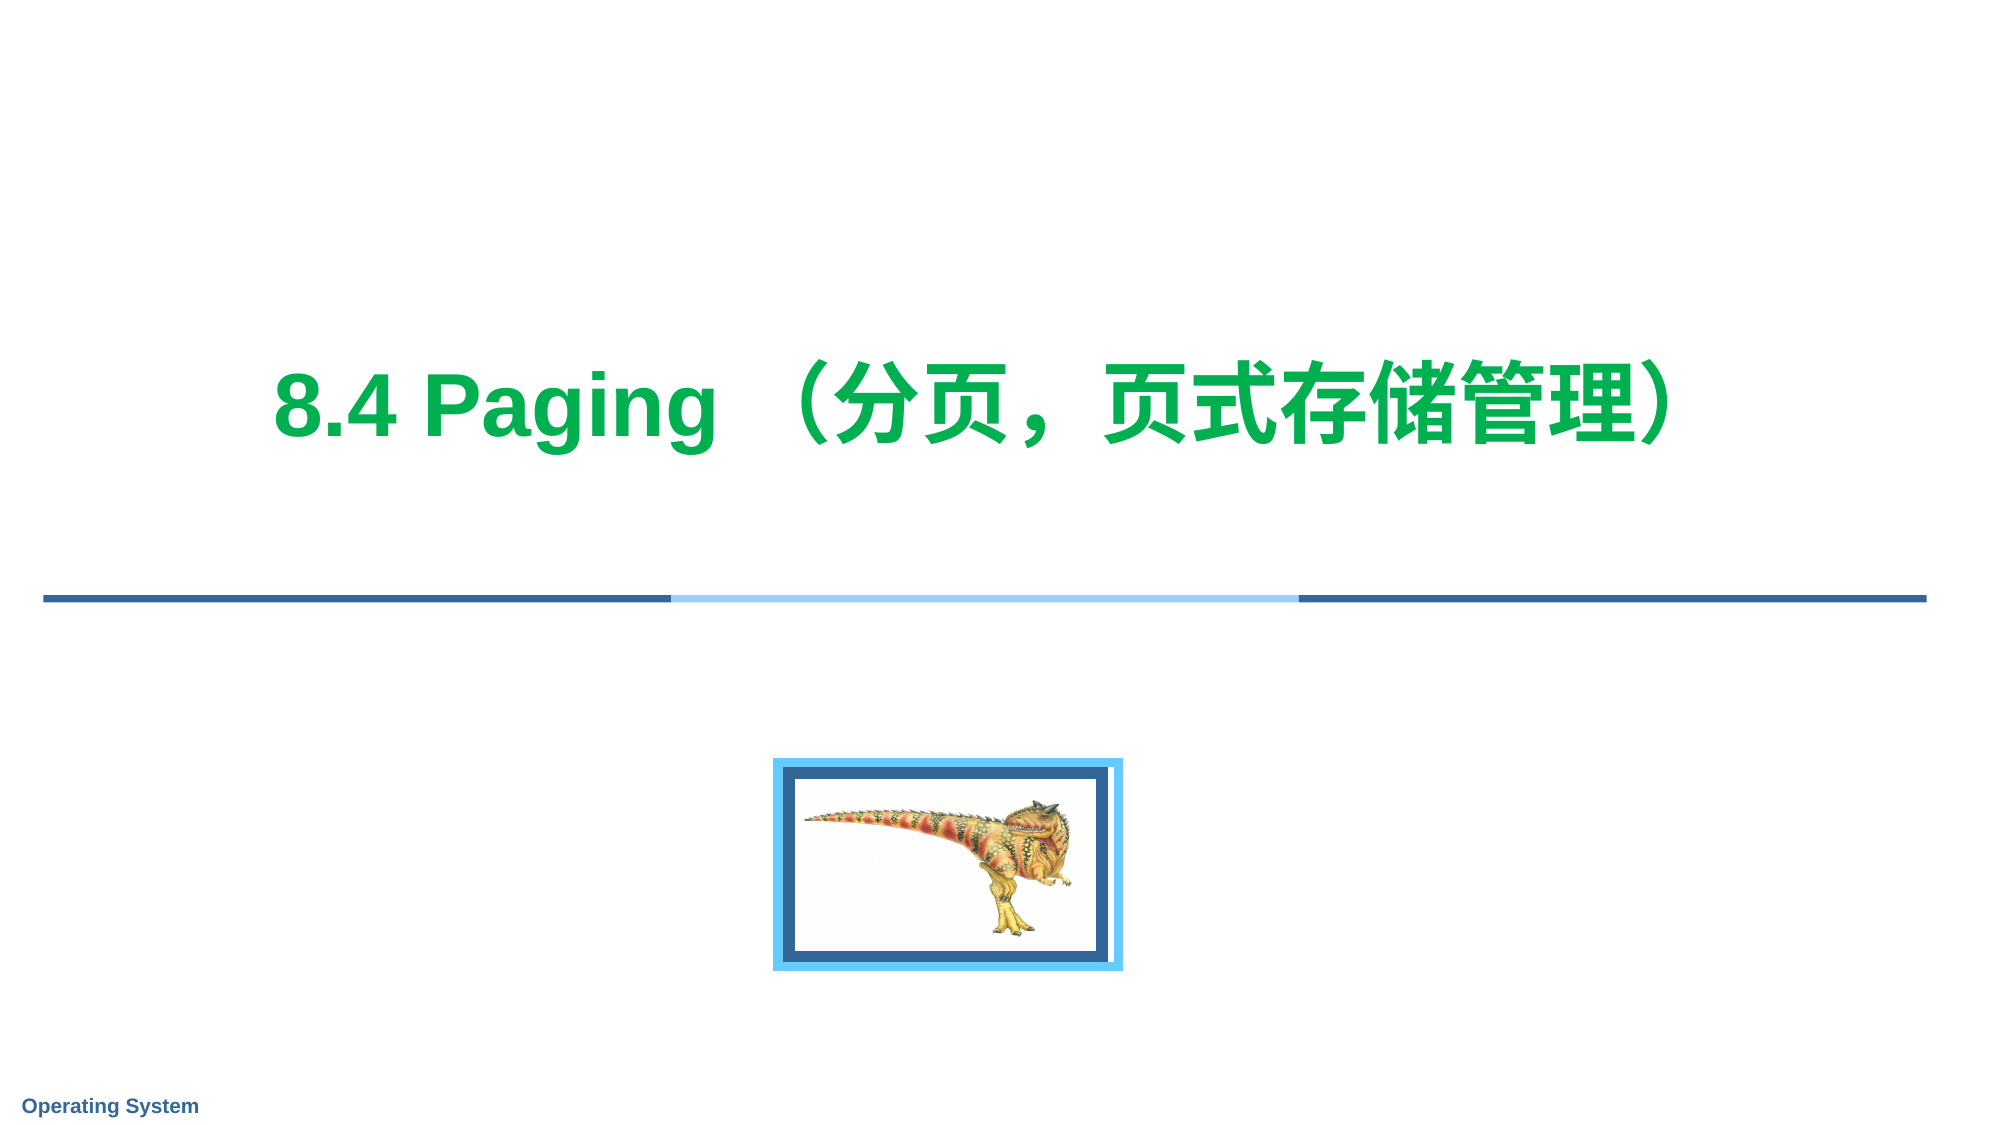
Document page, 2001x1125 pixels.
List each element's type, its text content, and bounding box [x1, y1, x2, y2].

title 8.4 Paging（分页，页式存储管理） [150, 112, 1850, 462]
picture [795, 779, 1096, 951]
